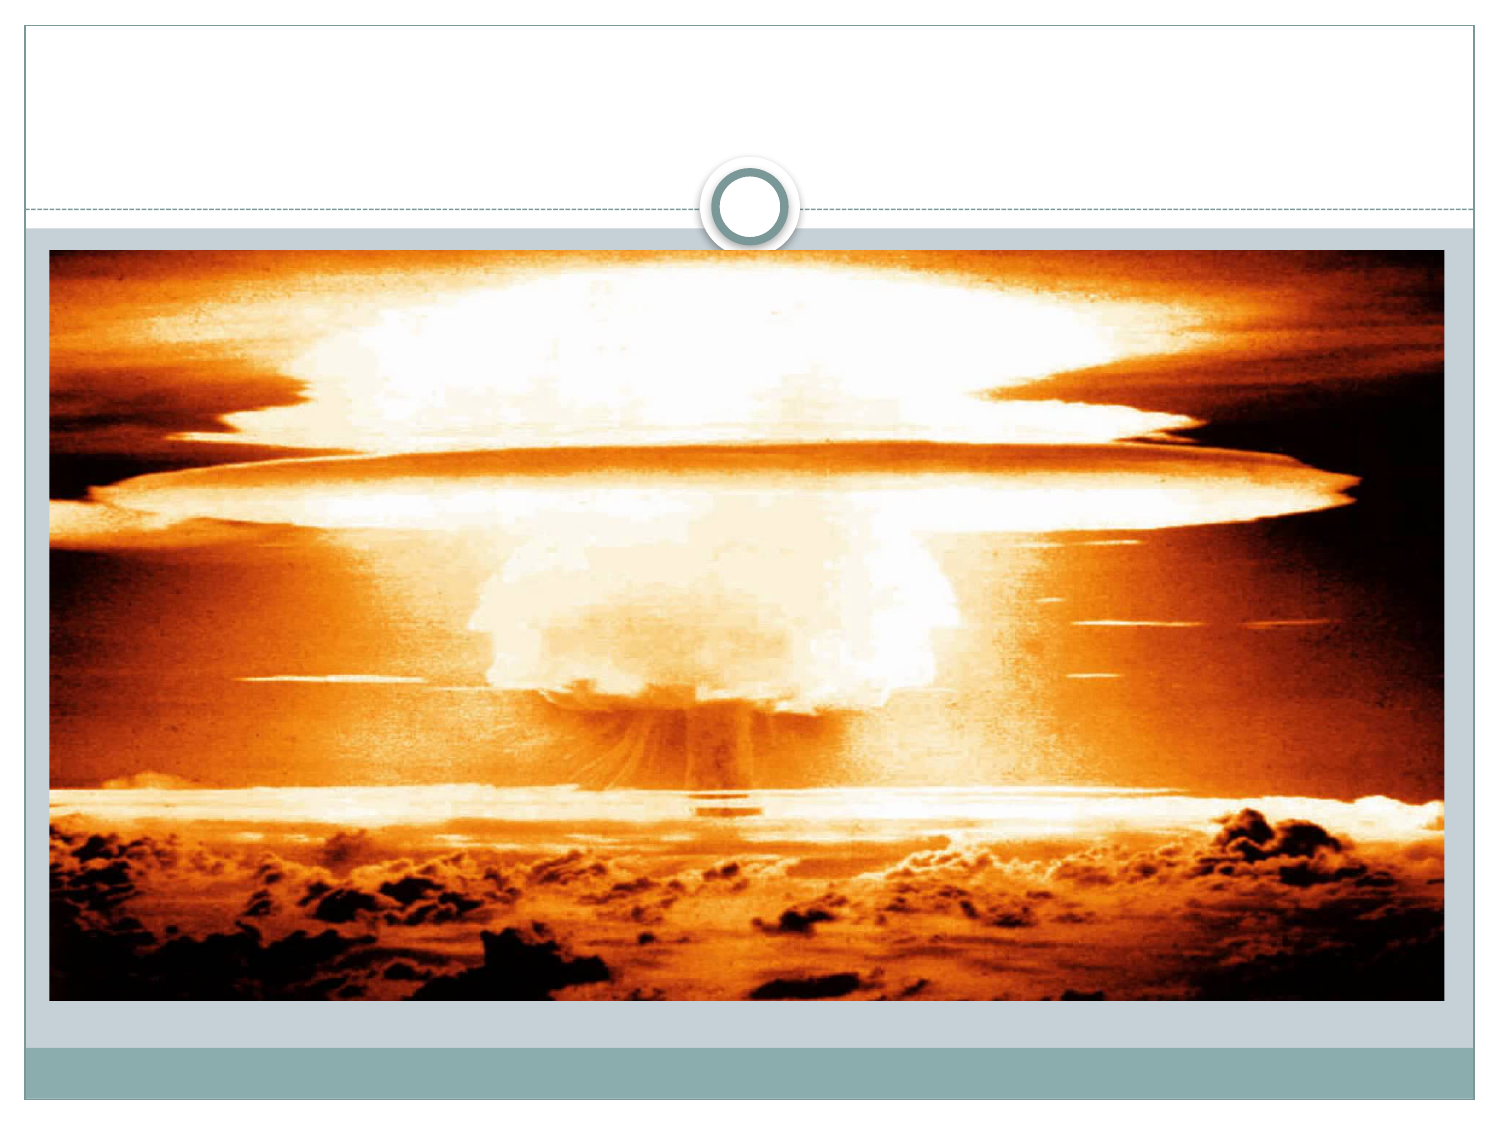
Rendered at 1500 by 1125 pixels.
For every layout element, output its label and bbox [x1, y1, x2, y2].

list [49, 250, 1445, 1001]
